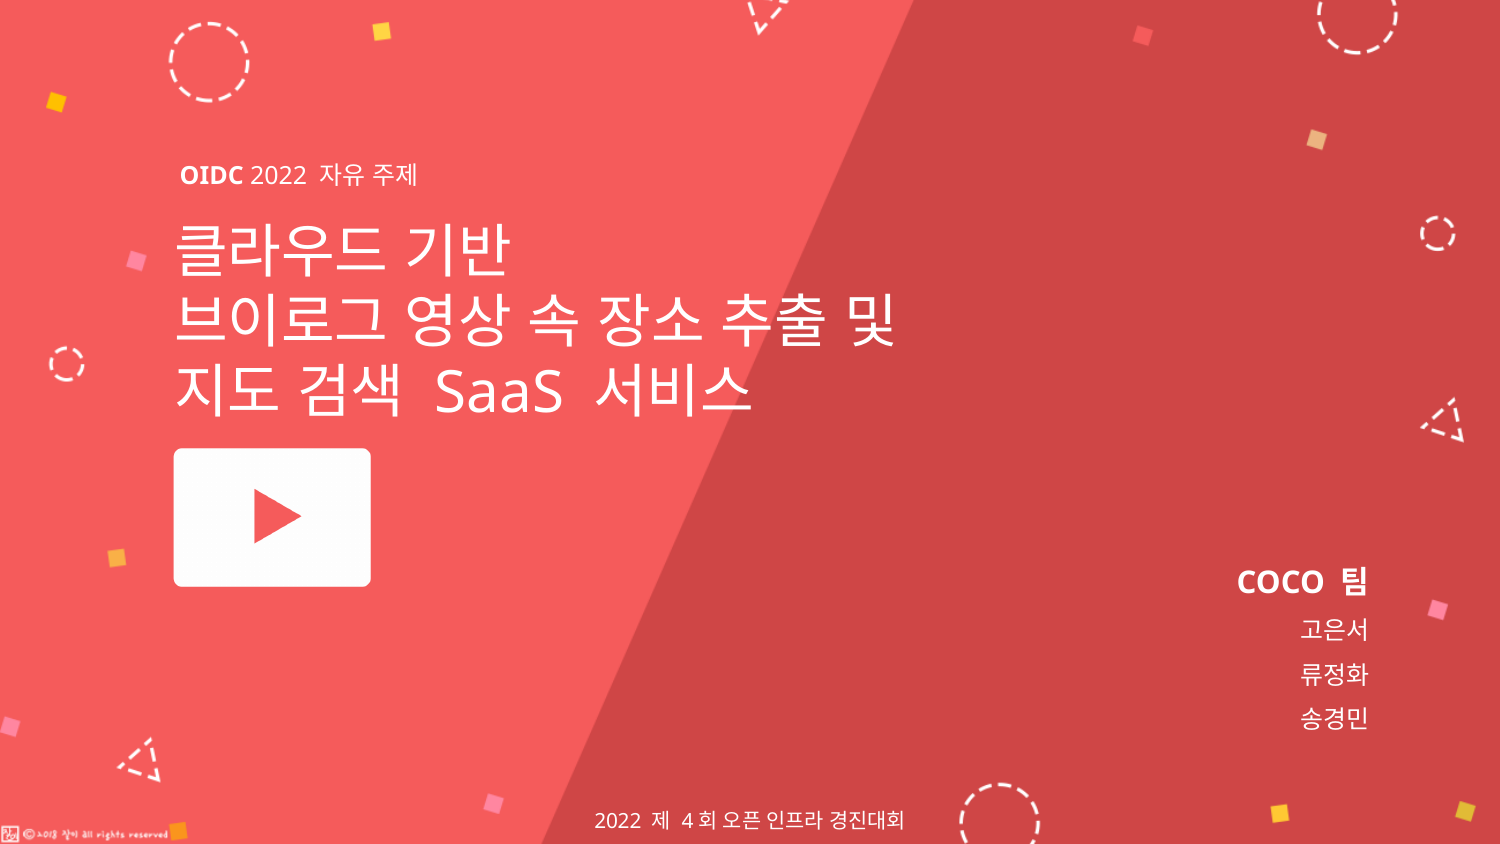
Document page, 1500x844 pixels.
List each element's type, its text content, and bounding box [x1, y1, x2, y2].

text_box COCO 팀 고은서 류정화 송경민 [1221, 535, 1385, 742]
text_box 2022 제 4회 오픈 인프라 경진대회 [579, 799, 921, 840]
text_box 클라우드 기반 브이로그 영상 속 장소 추출 및 지도 검색 SaaS 서비스 [159, 206, 1424, 432]
picture [0, 0, 1500, 844]
text_box OIDC 2022 자유 주제 [164, 152, 441, 197]
